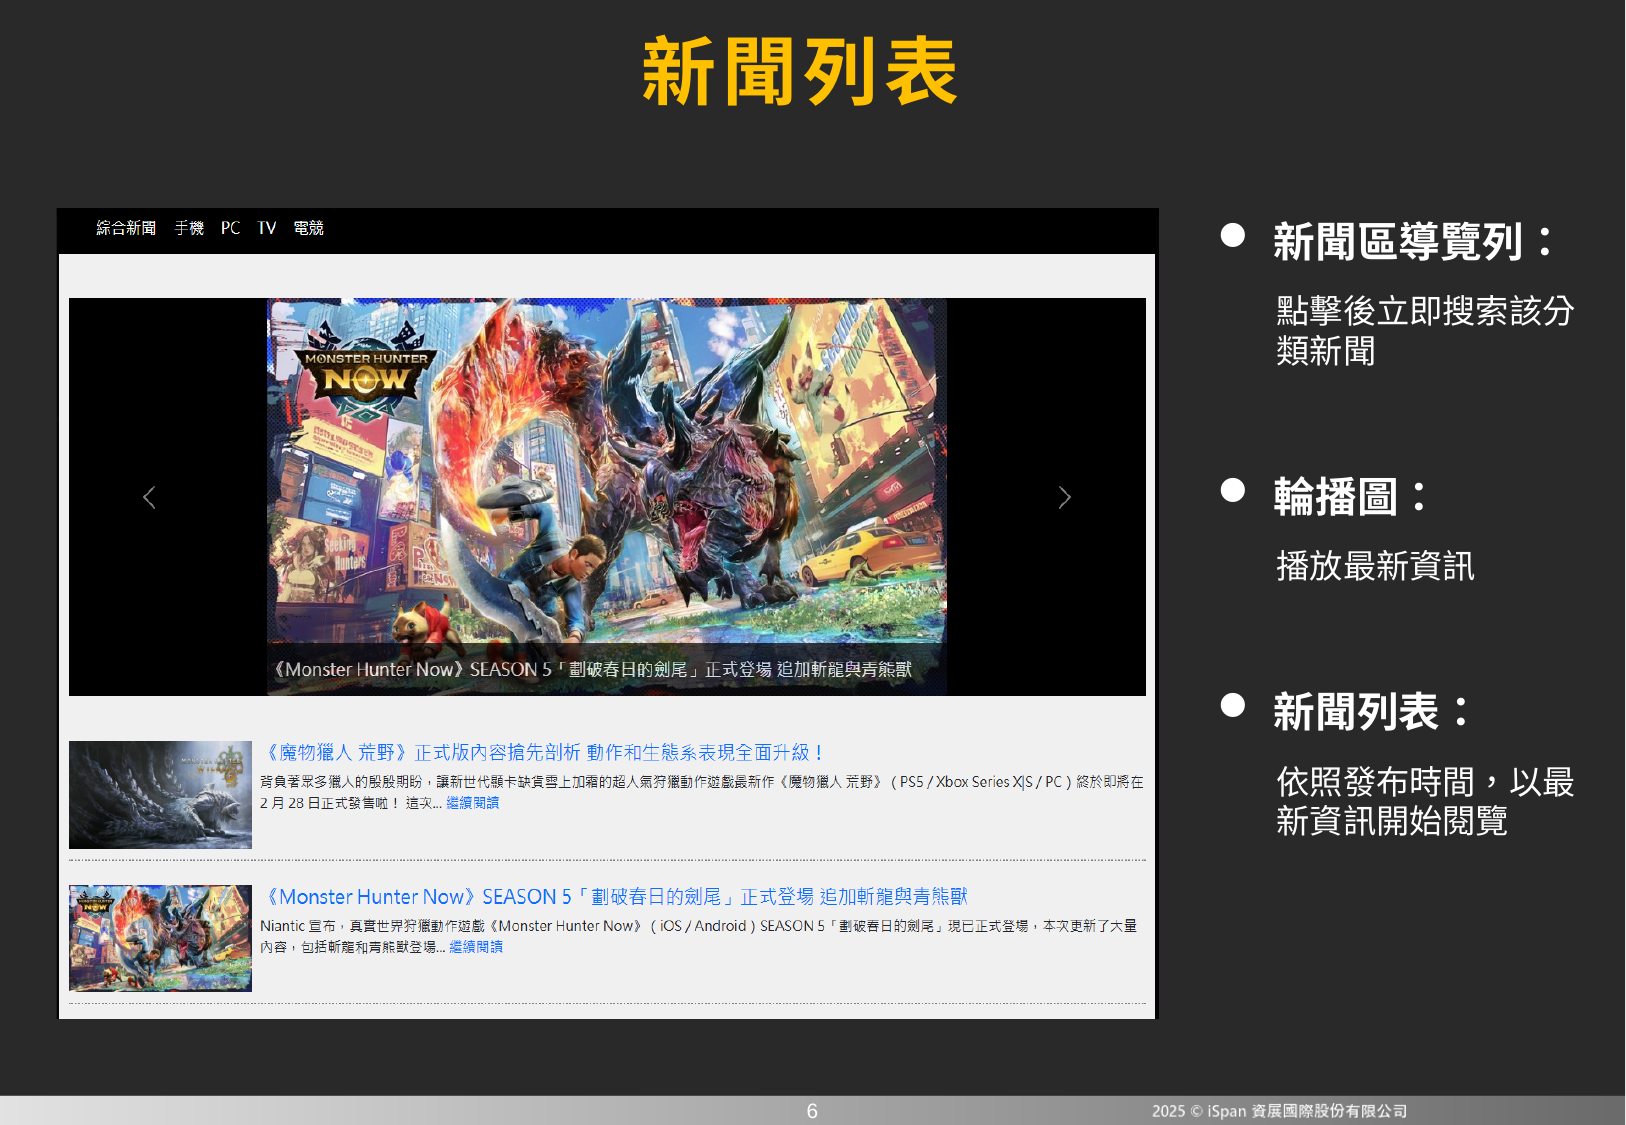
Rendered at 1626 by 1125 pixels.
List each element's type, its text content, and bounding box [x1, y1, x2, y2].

picture [0, 0, 1626, 1125]
title 新聞列表 [103, 13, 1522, 126]
list 新聞區導覽列： 點擊後立即搜索該分類新聞 輪播圖： 播放最新資訊 新聞列表： 依照發布時間，以最新資訊開始閱覽 [1202, 208, 1593, 1019]
